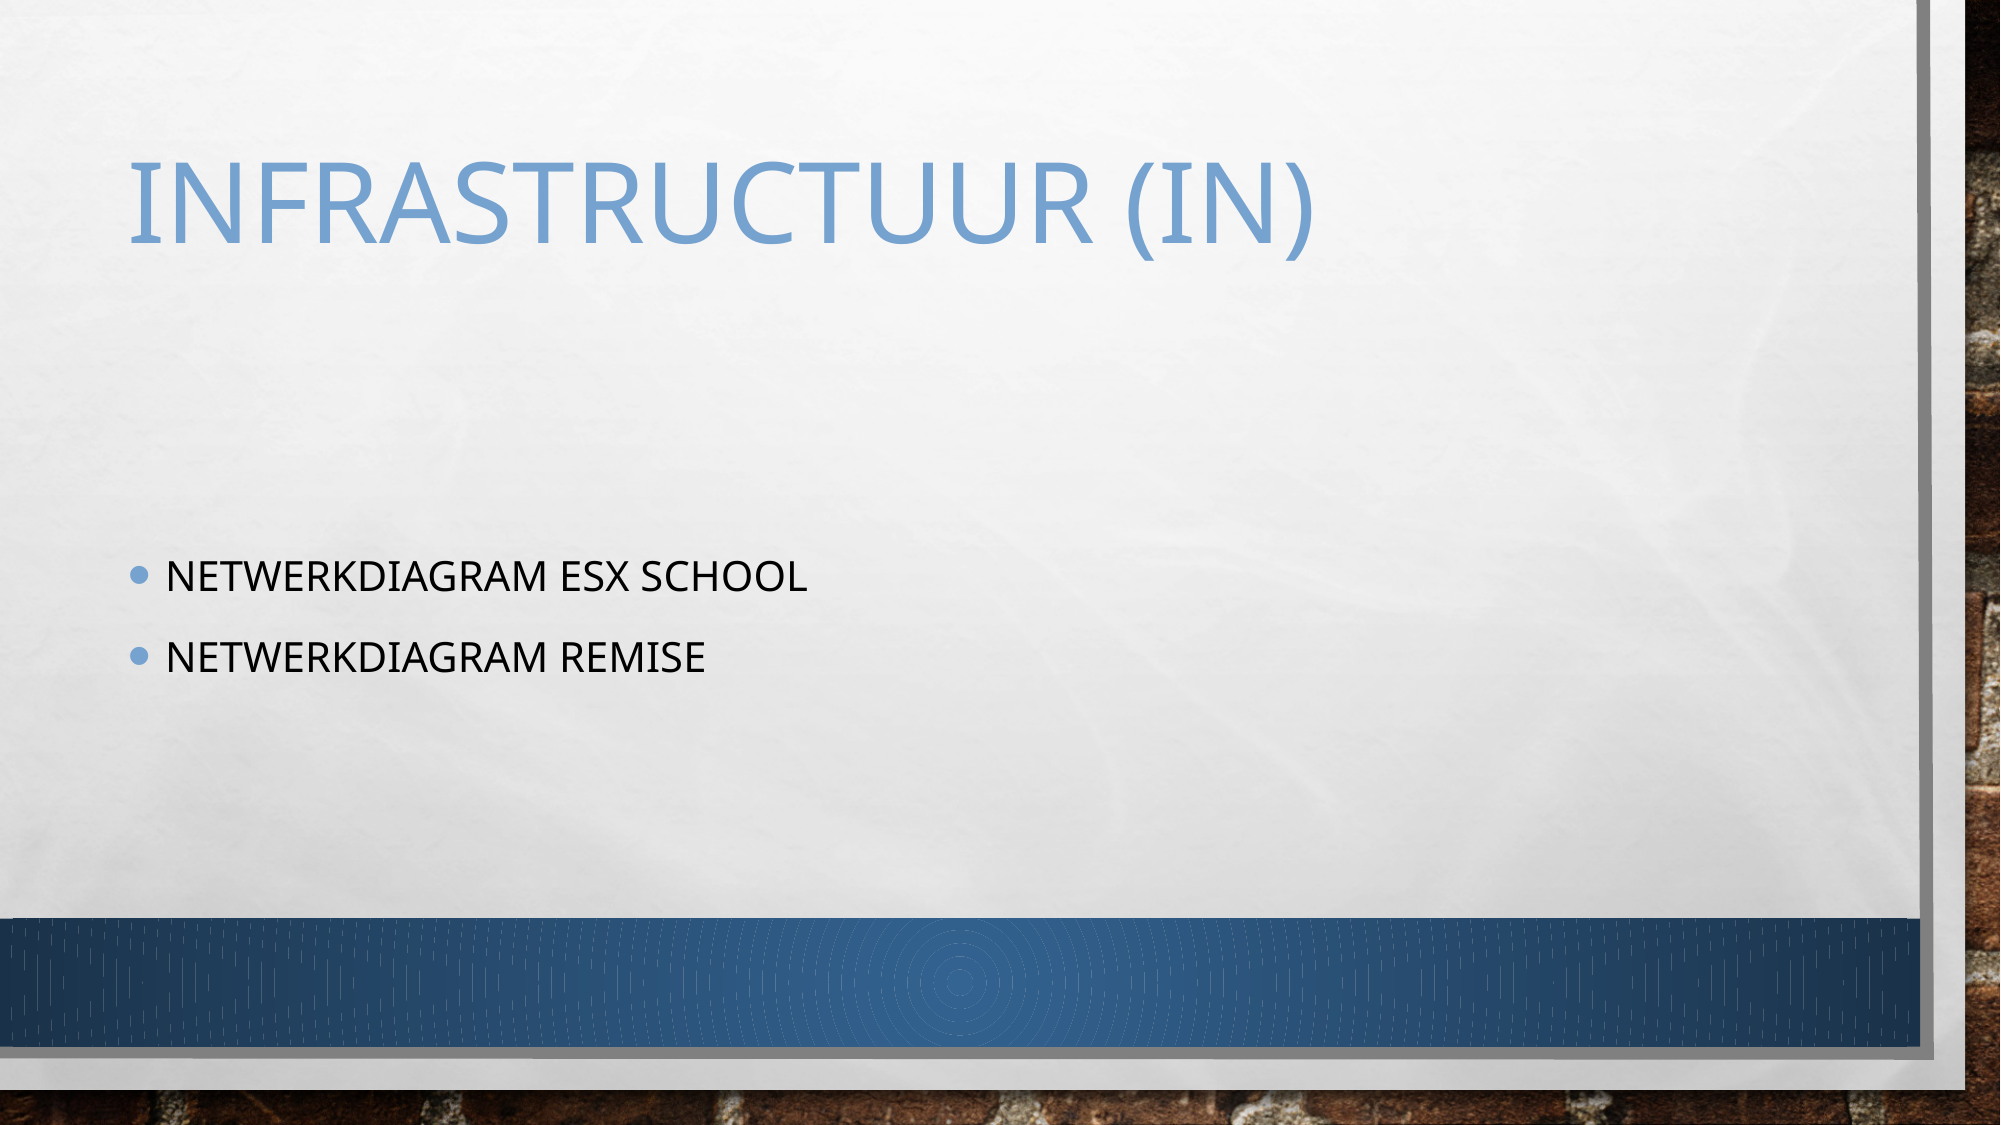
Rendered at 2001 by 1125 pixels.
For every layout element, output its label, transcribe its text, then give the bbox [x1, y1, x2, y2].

picture [0, 0, 2000, 1125]
title Infrastructuur (IN) [112, 112, 1818, 302]
list Netwerkdiagram Esx school Netwerkdiagram remise [112, 338, 1818, 882]
